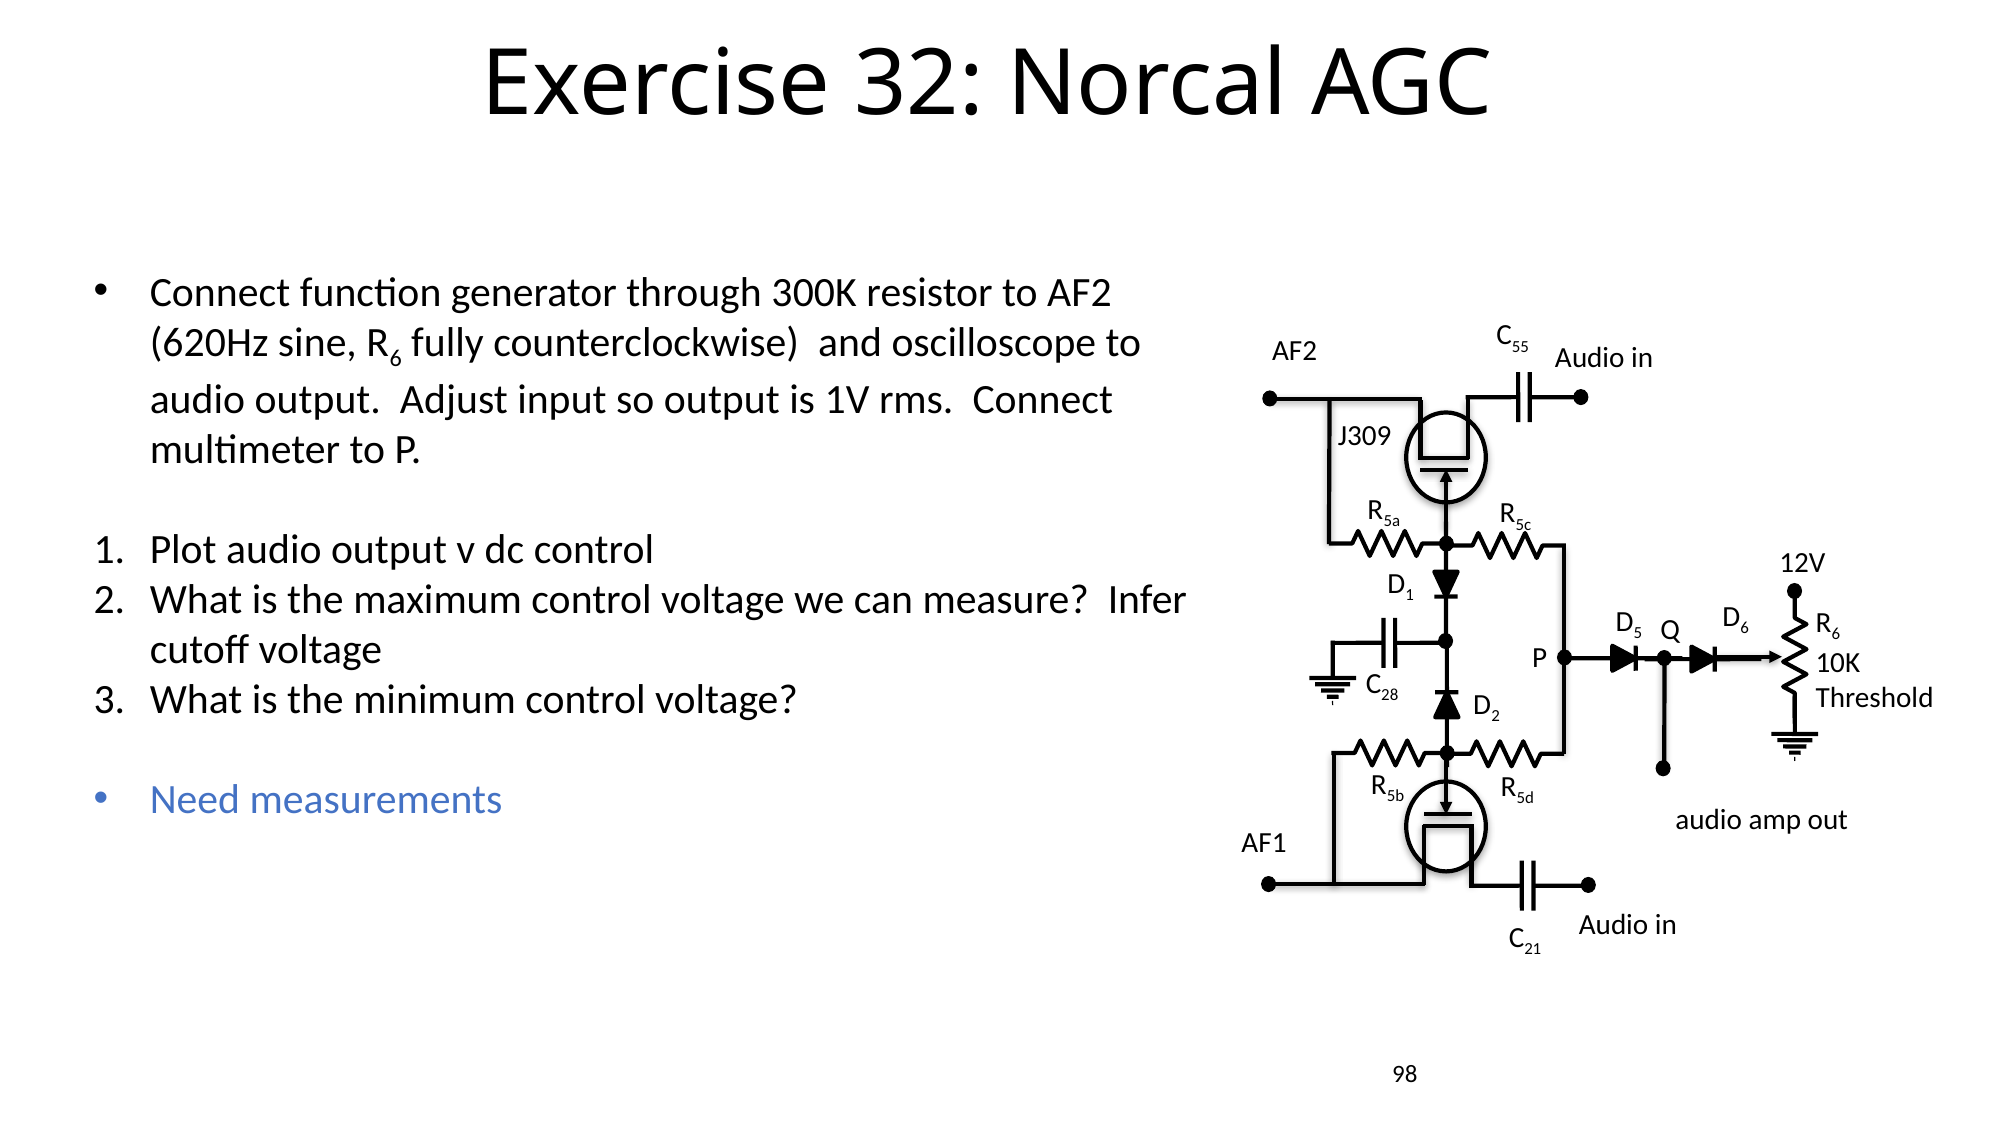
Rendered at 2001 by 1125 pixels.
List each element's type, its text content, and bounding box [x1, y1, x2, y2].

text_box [1234, 308, 1953, 962]
text_box Exercise 32: Norcal AGC [36, 23, 1939, 134]
slide_number 98 [1074, 738, 1425, 1125]
